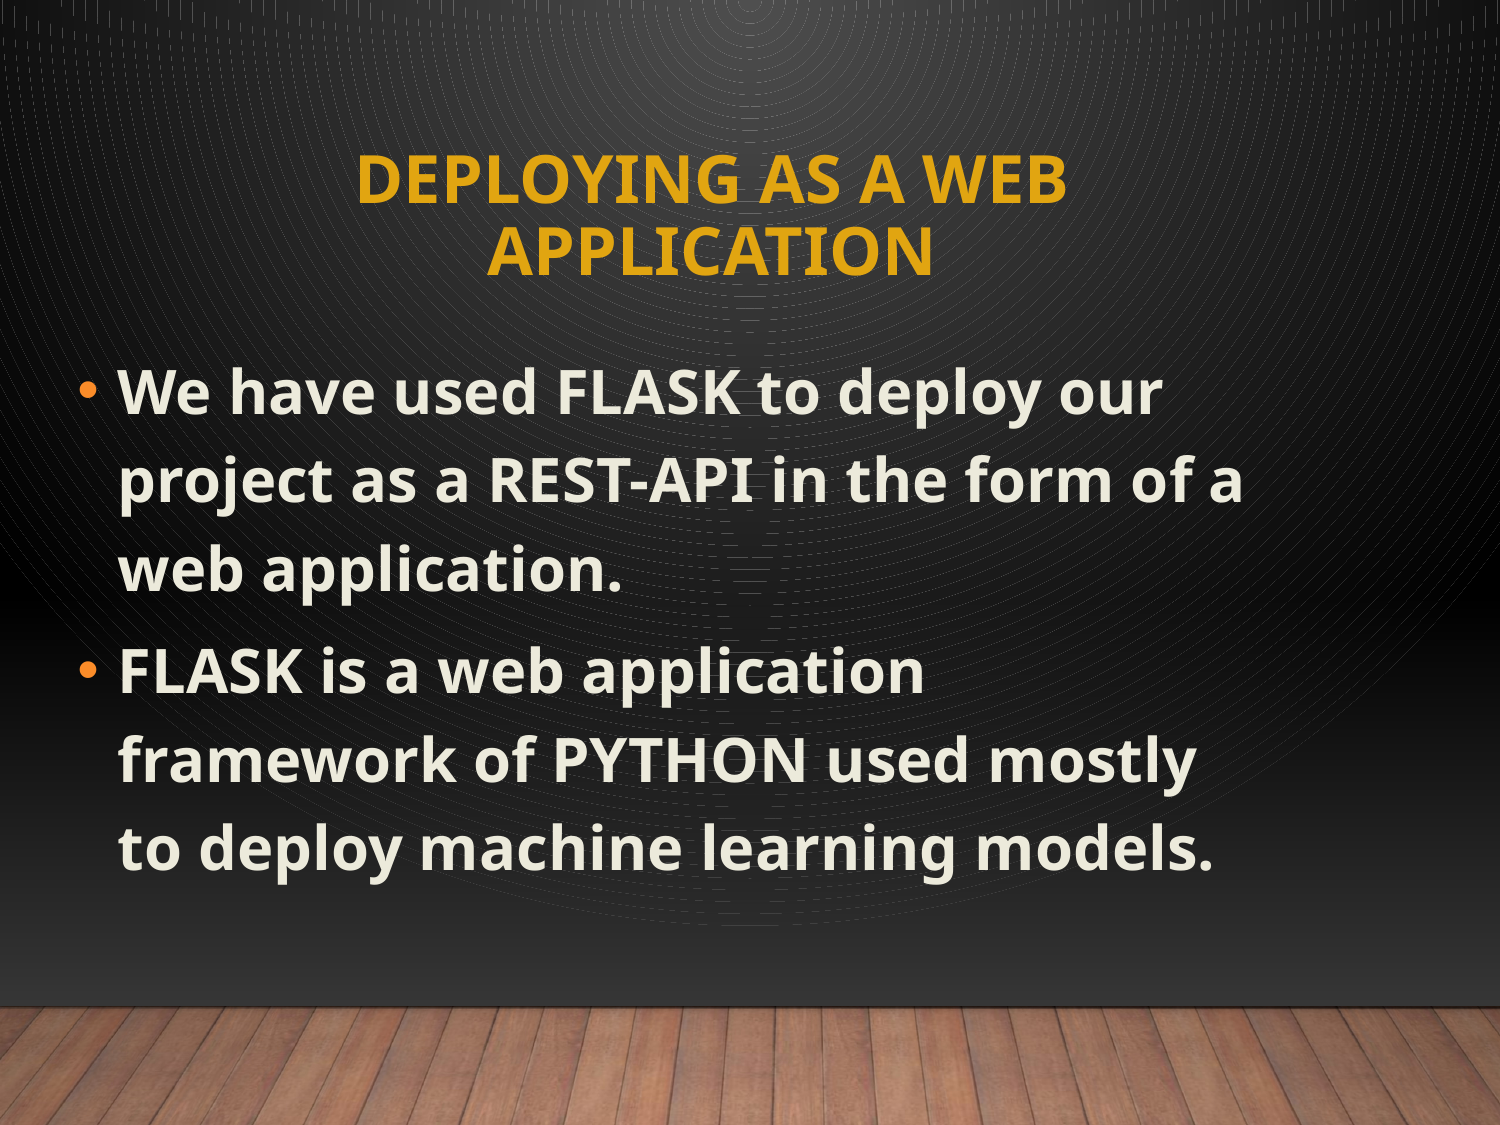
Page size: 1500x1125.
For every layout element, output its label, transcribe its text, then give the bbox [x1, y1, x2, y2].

picture [0, 1006, 1500, 1125]
list We have used FLASK to deploy our project as a REST-API in the form of a web application. FLASK is a web application framework of PYTHON used mostly to deploy machine learning models. [62, 330, 1263, 897]
title DEPLOYING AS A WEB APPLICATION [112, 131, 1313, 305]
